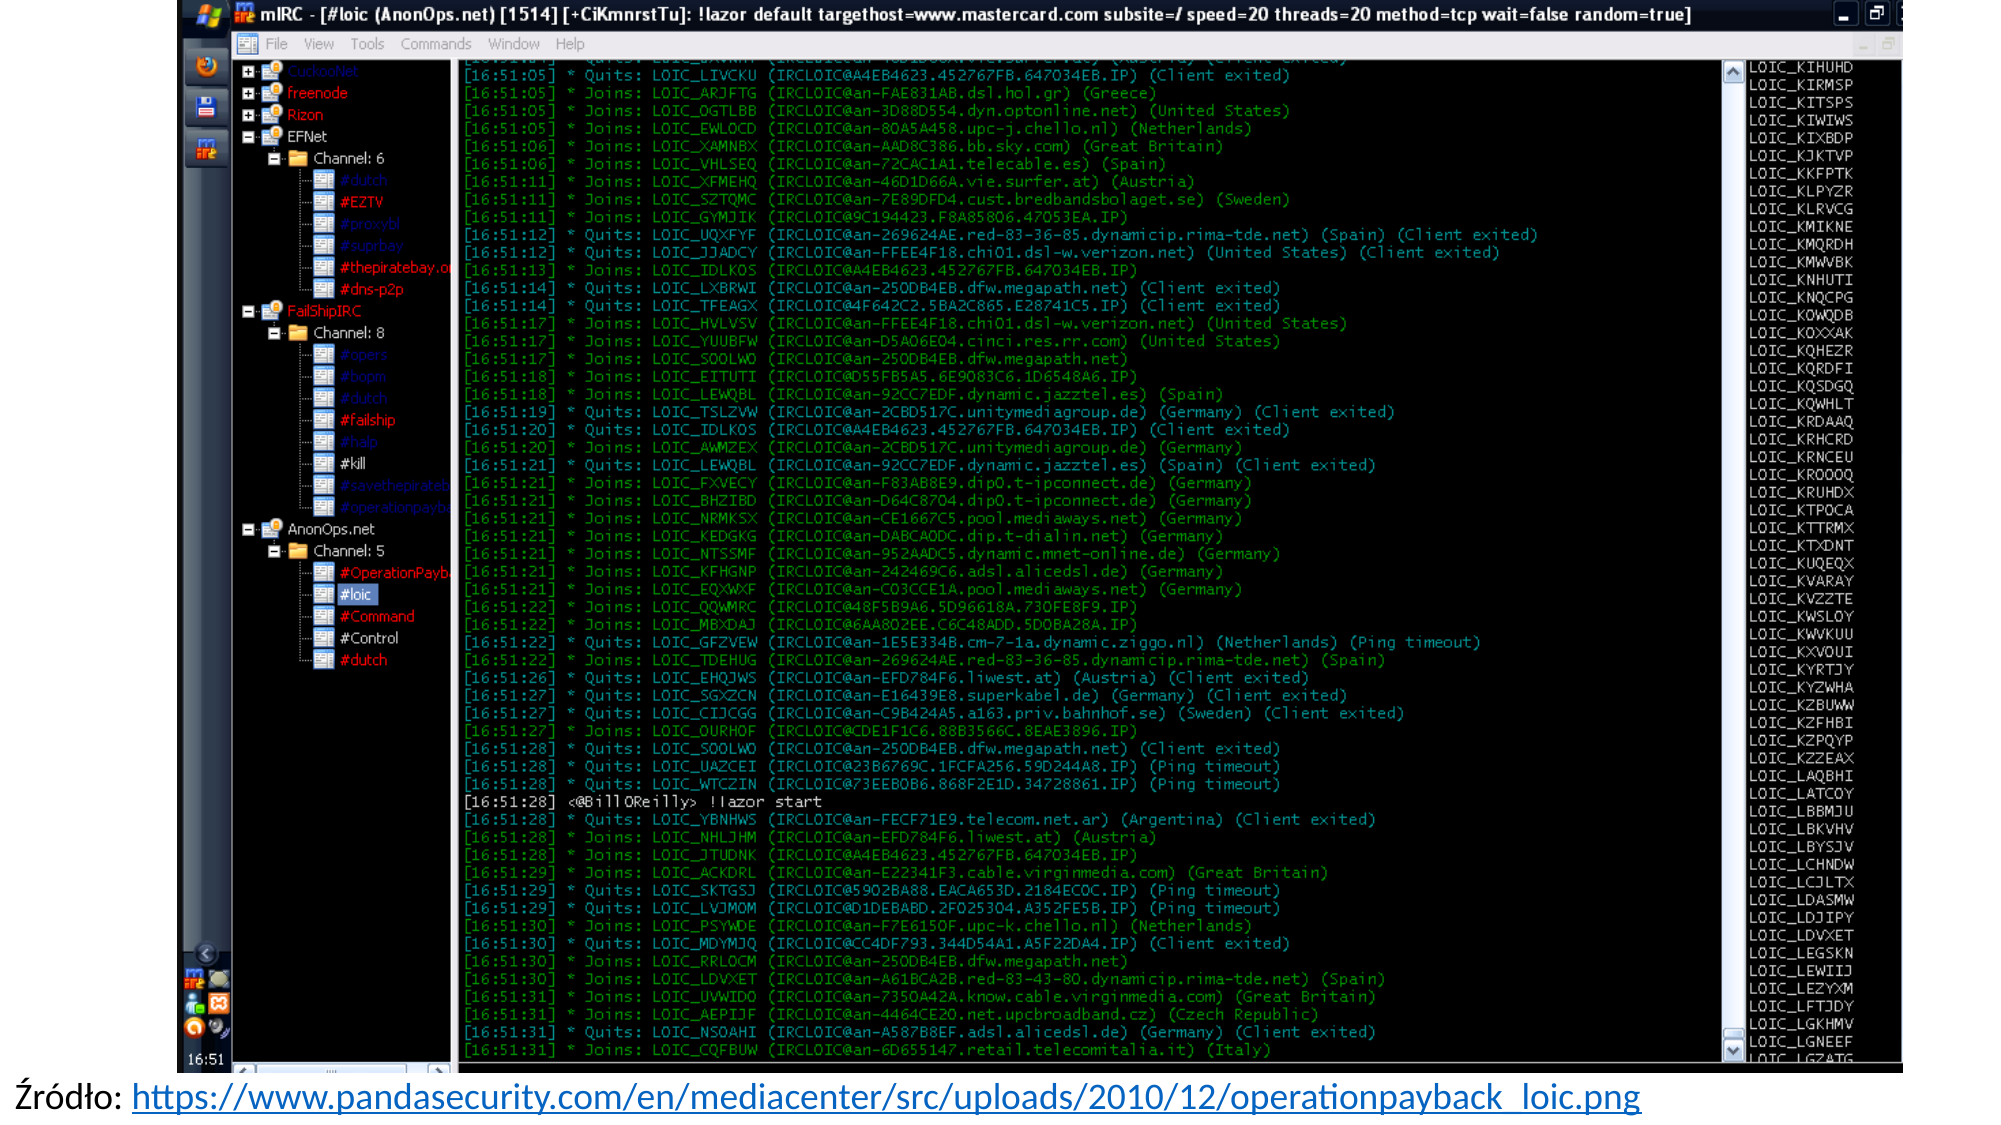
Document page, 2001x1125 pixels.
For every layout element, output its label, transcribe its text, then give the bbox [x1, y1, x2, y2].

picture [176, 0, 1903, 1073]
text_box Źródło: https://www.pandasecurity.com/en/mediacenter/src/uploads/2010/12/operationpayback_loic.png [0, 1064, 1736, 1125]
